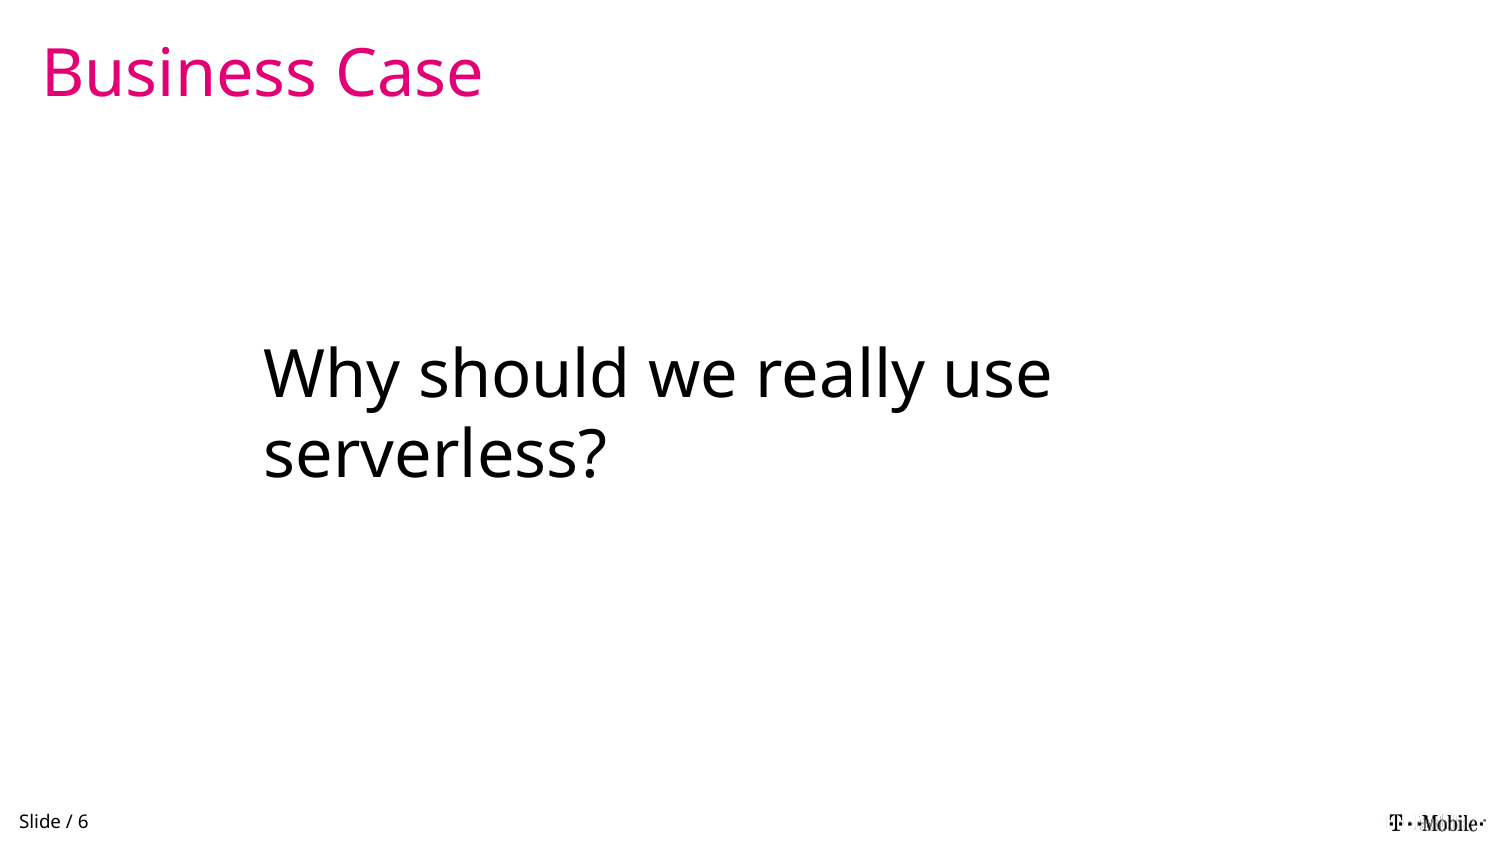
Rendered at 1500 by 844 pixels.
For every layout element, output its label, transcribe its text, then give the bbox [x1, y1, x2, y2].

text_box Why should we really use serverless? [248, 323, 1313, 499]
text_box Business Case [29, 23, 1470, 115]
picture [1381, 814, 1486, 832]
